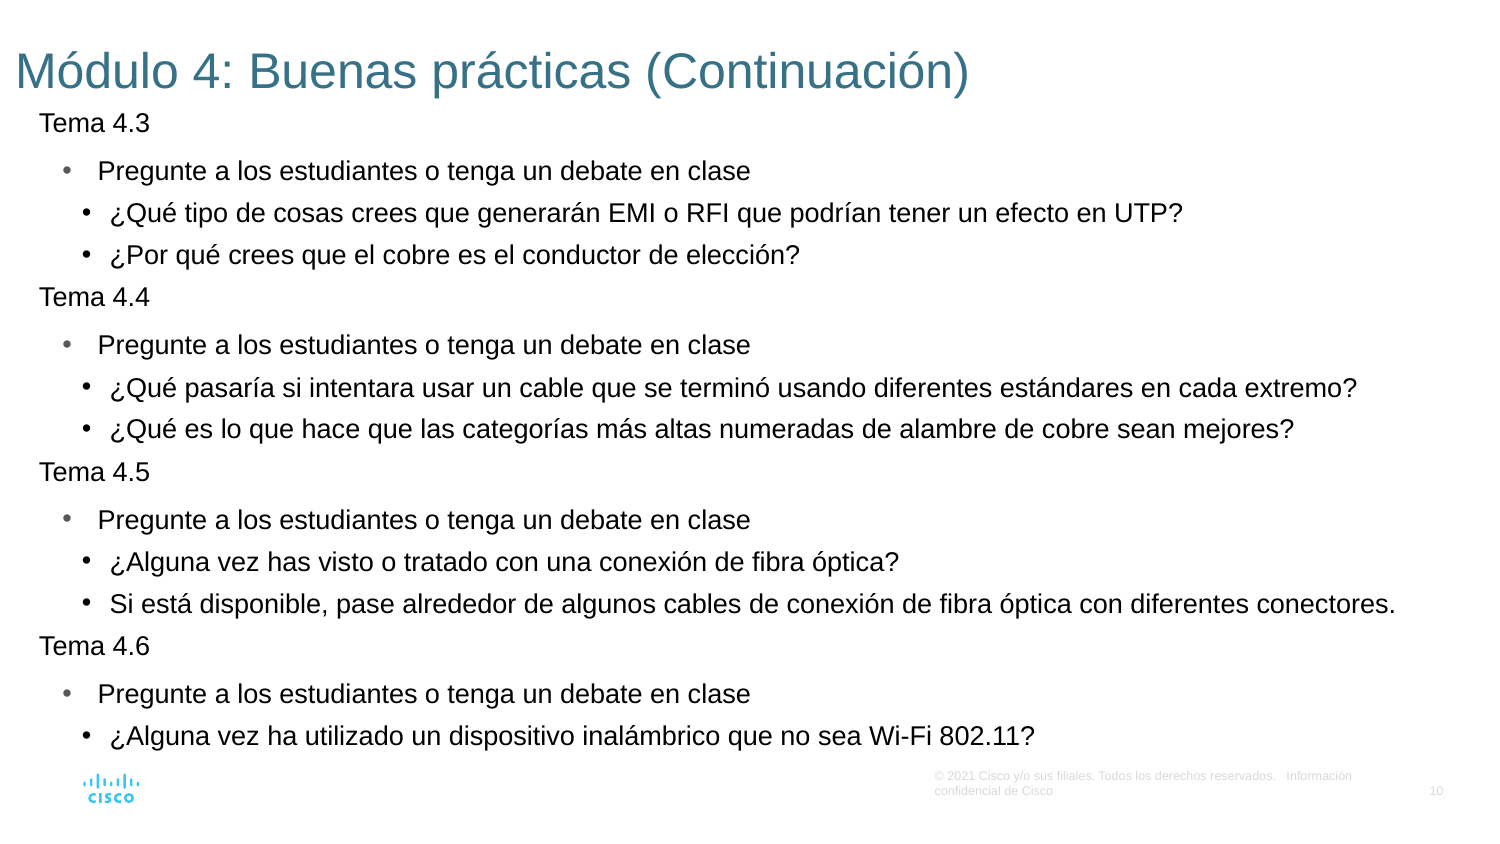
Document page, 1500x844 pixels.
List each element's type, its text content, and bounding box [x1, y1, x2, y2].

list Tema 4.3 Pregunte a los estudiantes o tenga un debate en clase ¿Qué tipo de cosas crees que generarán EMI o RFI que podrían tener un efecto en UTP? ¿Por qué crees que el cobre es el conductor de elección? Tema 4.4 Pregunte a los estudiantes o tenga un debate en clase ¿Qué pasaría si intentara usar un cable que se terminó usando diferentes estándares en cada extremo? ¿Qué es lo que hace que las categorías más altas numeradas de alambre de cobre sean mejores? Tema 4.5 Pregunte a los estudiantes o tenga un debate en clase ¿Alguna vez has visto o tratado con una conexión de fibra óptica? Si está disponible, pase alrededor de algunos cables de conexión de fibra óptica con diferentes conectores. Tema 4.6 Pregunte a los estudiantes o tenga un debate en clase ¿Alguna vez ha utilizado un dispositivo inalámbrico que no sea Wi-Fi 802.11? [23, 103, 1477, 785]
title Módulo 4: Buenas prácticas (Continuación) [0, 6, 1500, 131]
